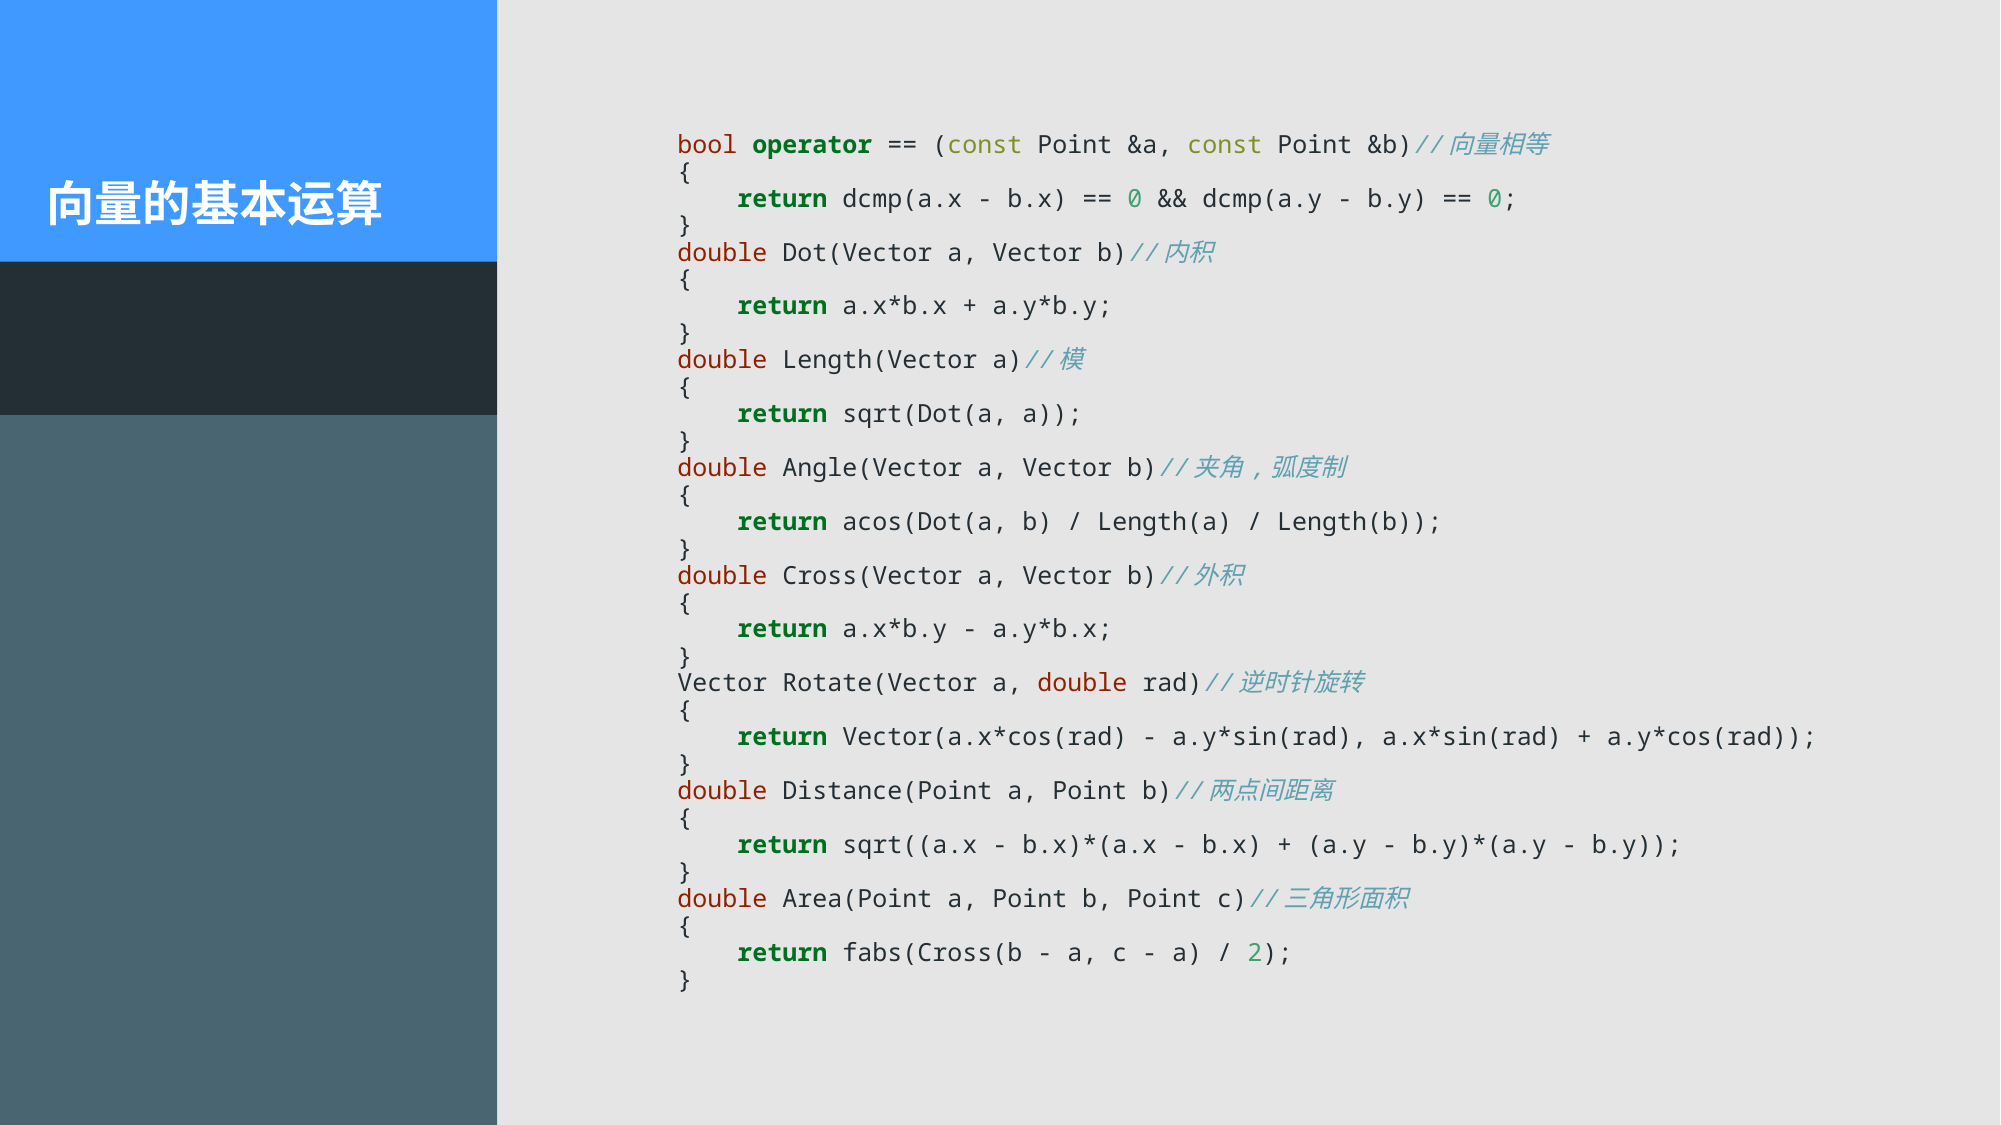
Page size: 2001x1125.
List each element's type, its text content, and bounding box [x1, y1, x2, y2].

list bool operator == (const Point &a, const Point &b)//向量相等 { return dcmp(a.x - b.x) == 0 && dcmp(a.y - b.y) == 0; } double Dot(Vector a, Vector b)//内积 { return a.x*b.x + a.y*b.y; } double Length(Vector a)//模 { return sqrt(Dot(a, a)); } double Angle(Vector a, Vector b)//夹角,弧度制 { return acos(Dot(a, b) / Length(a) / Length(b)); } double Cross(Vector a, Vector b)//外积 { return a.x*b.y - a.y*b.x; } Vector Rotate(Vector a, double rad)//逆时针旋转 { return Vector(a.x*cos(rad) - a.y*sin(rad), a.x*sin(rad) + a.y*cos(rad)); } double Distance(Point a, Point b)//两点间距离 { return sqrt((a.x - b.x)*(a.x - b.x) + (a.y - b.y)*(a.y - b.y)); } double Area(Point a, Point b, Point c)//三角形面积 { return fabs(Cross(b - a, c - a) / 2); } [662, 124, 1863, 1002]
picture [0, 0, 2001, 1125]
title 向量的基本运算 [31, 154, 459, 257]
